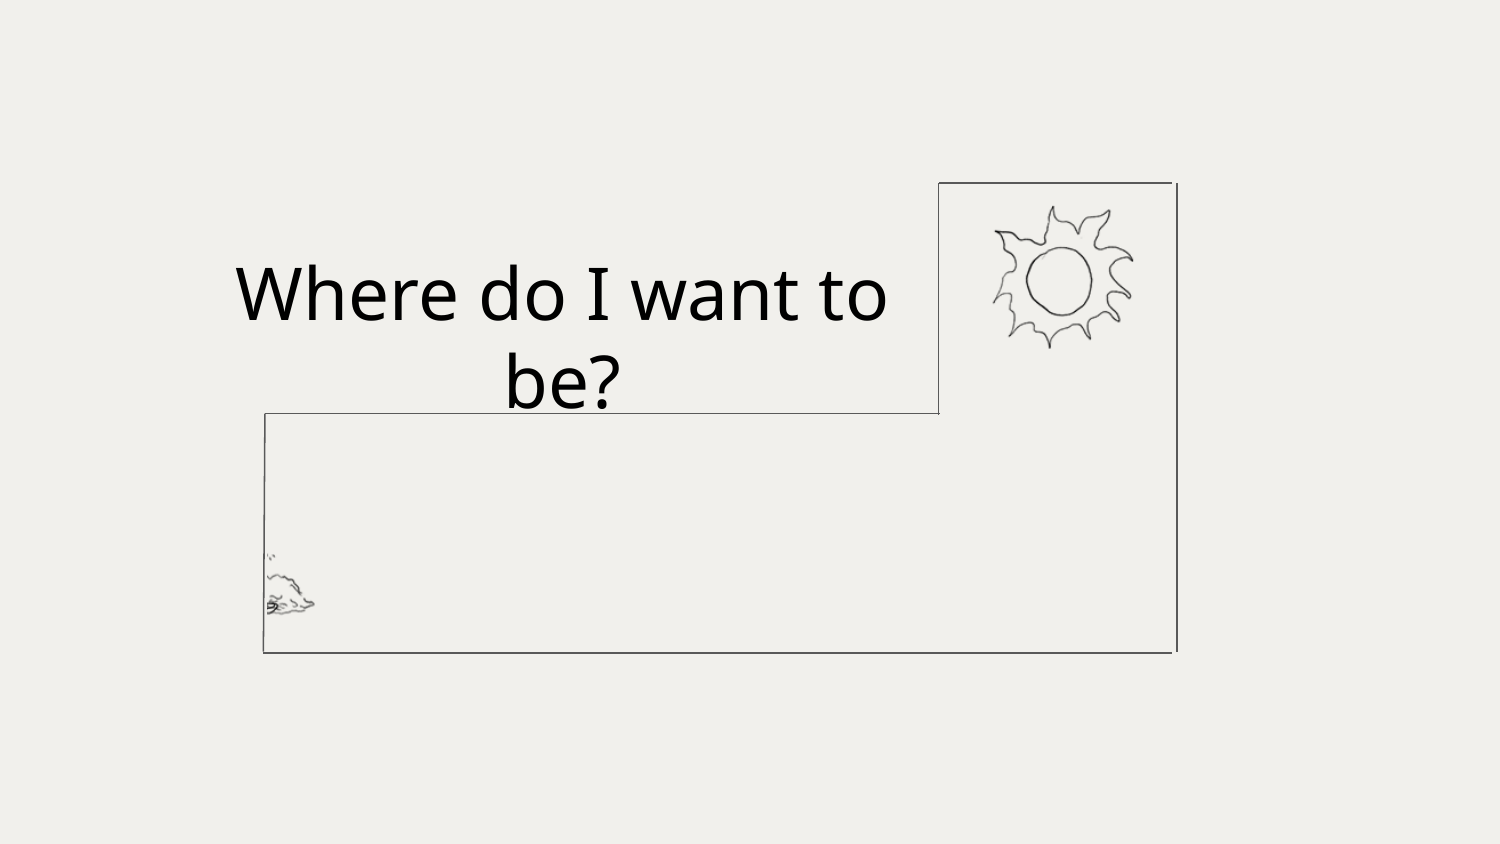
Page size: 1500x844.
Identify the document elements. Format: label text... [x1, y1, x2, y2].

picture [266, 182, 938, 413]
title Where do I want to be? [214, 232, 261, 327]
picture [266, 182, 1180, 654]
